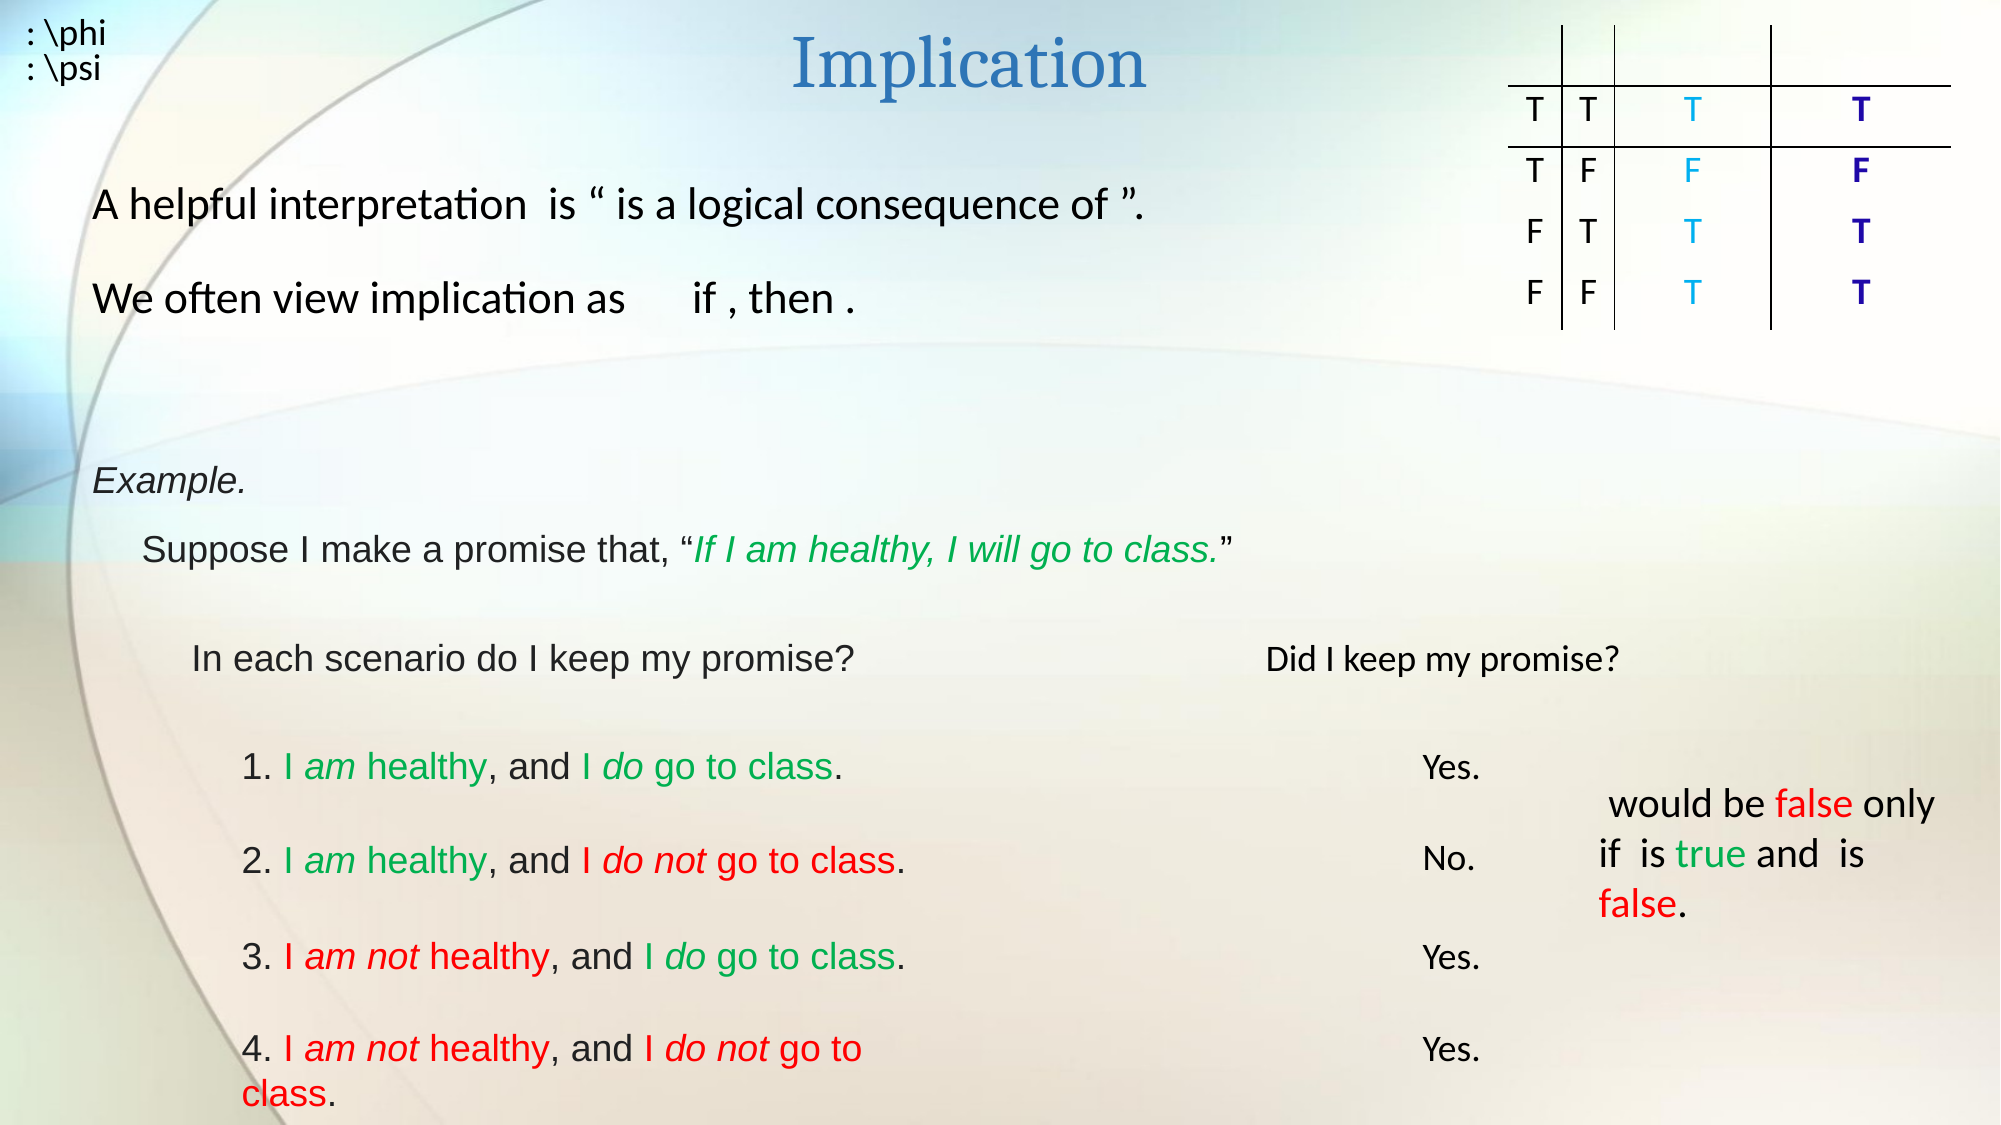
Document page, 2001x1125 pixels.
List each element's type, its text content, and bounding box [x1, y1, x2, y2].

text_box 4. I am not healthy, and I do not go to class. [226, 1016, 983, 1077]
text_box 2. I am healthy, and I do not go to class. [226, 828, 939, 889]
text_box Yes. [1407, 734, 1507, 795]
text_box Suppose I make a promise that, “If I am healthy, I will go to class.” [126, 518, 1291, 578]
text_box Yes. [1407, 924, 1507, 985]
picture [0, 0, 2001, 1125]
text_box Example. [77, 448, 295, 509]
text_box 3. I am not healthy, and I do go to class. [226, 924, 946, 985]
text_box Yes. [1407, 1016, 1507, 1077]
text_box 1. I am healthy, and I do go to class. [226, 735, 874, 795]
text_box No. [1407, 825, 1507, 886]
text_box In each scenario do I keep my promise? [176, 626, 874, 687]
text_box Implication [77, 11, 1863, 105]
text_box Did I keep my promise? [1251, 626, 1664, 687]
